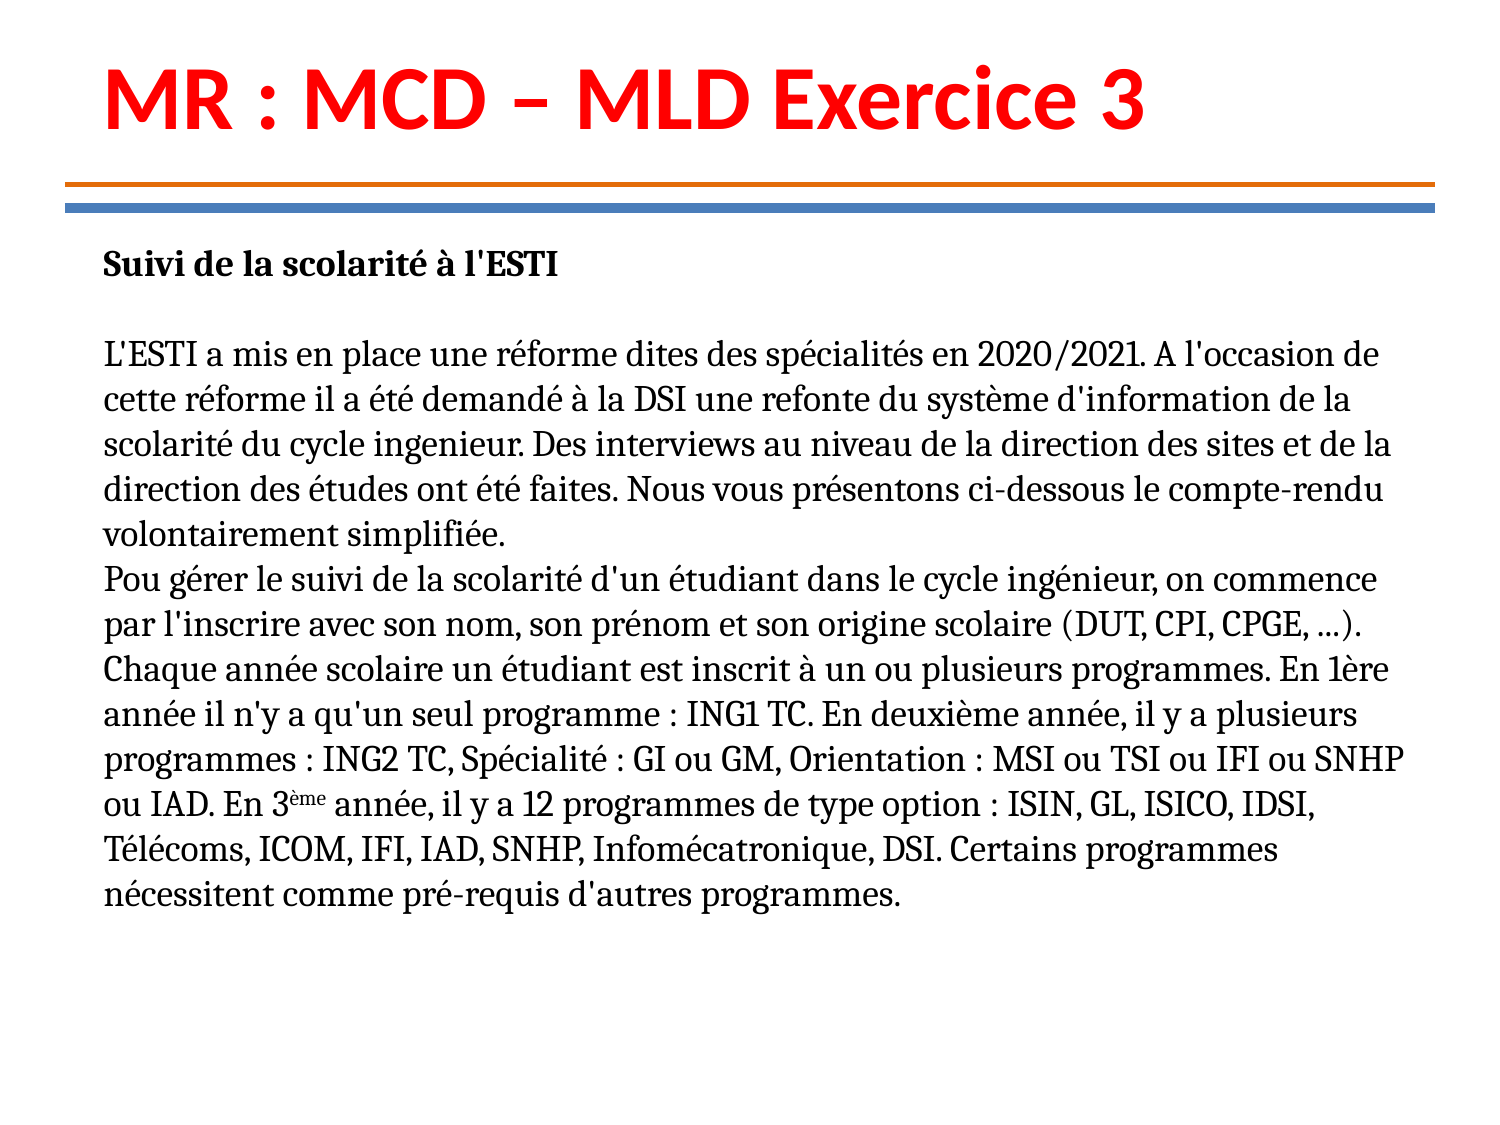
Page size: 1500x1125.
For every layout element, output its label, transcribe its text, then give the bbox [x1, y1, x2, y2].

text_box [64, 184, 1436, 209]
text_box Suivi de la scolarité à l'ESTI L'ESTI a mis en place une réforme dites des spécialités en 2020/2021. A l'occasion de cette réforme il a été demandé à la DSI une refonte du système d'information de la scolarité du cycle ingenieur. Des interviews au niveau de la direction des sites et de la direction des études ont été faites. Nous vous présentons ci-dessous le compte-rendu volontairement simplifiée. Pou gérer le suivi de la scolarité d'un étudiant dans le cycle ingénieur, on commence par l'inscrire avec son nom, son prénom et son origine scolaire (DUT, CPI, CPGE, ...). Chaque année scolaire un étudiant est inscrit à un ou plusieurs programmes. En 1ère année il n'y a qu'un seul programme : ING1 TC. En deuxième année, il y a plusieurs programmes : ING2 TC, Spécialité : GI ou GM, Orientation : MSI ou TSI ou IFI ou SNHP ou IAD. En 3ème année, il y a 12 programmes de type option : ISIN, GL, ISICO, IDSI, Télécoms, ICOM, IFI, IAD, SNHP, Infomécatronique, DSI. Certains programmes nécessitent comme pré-requis d'autres programmes. [88, 231, 1436, 974]
text_box MR : MCD – MLD Exercice 3 [87, 30, 1246, 156]
